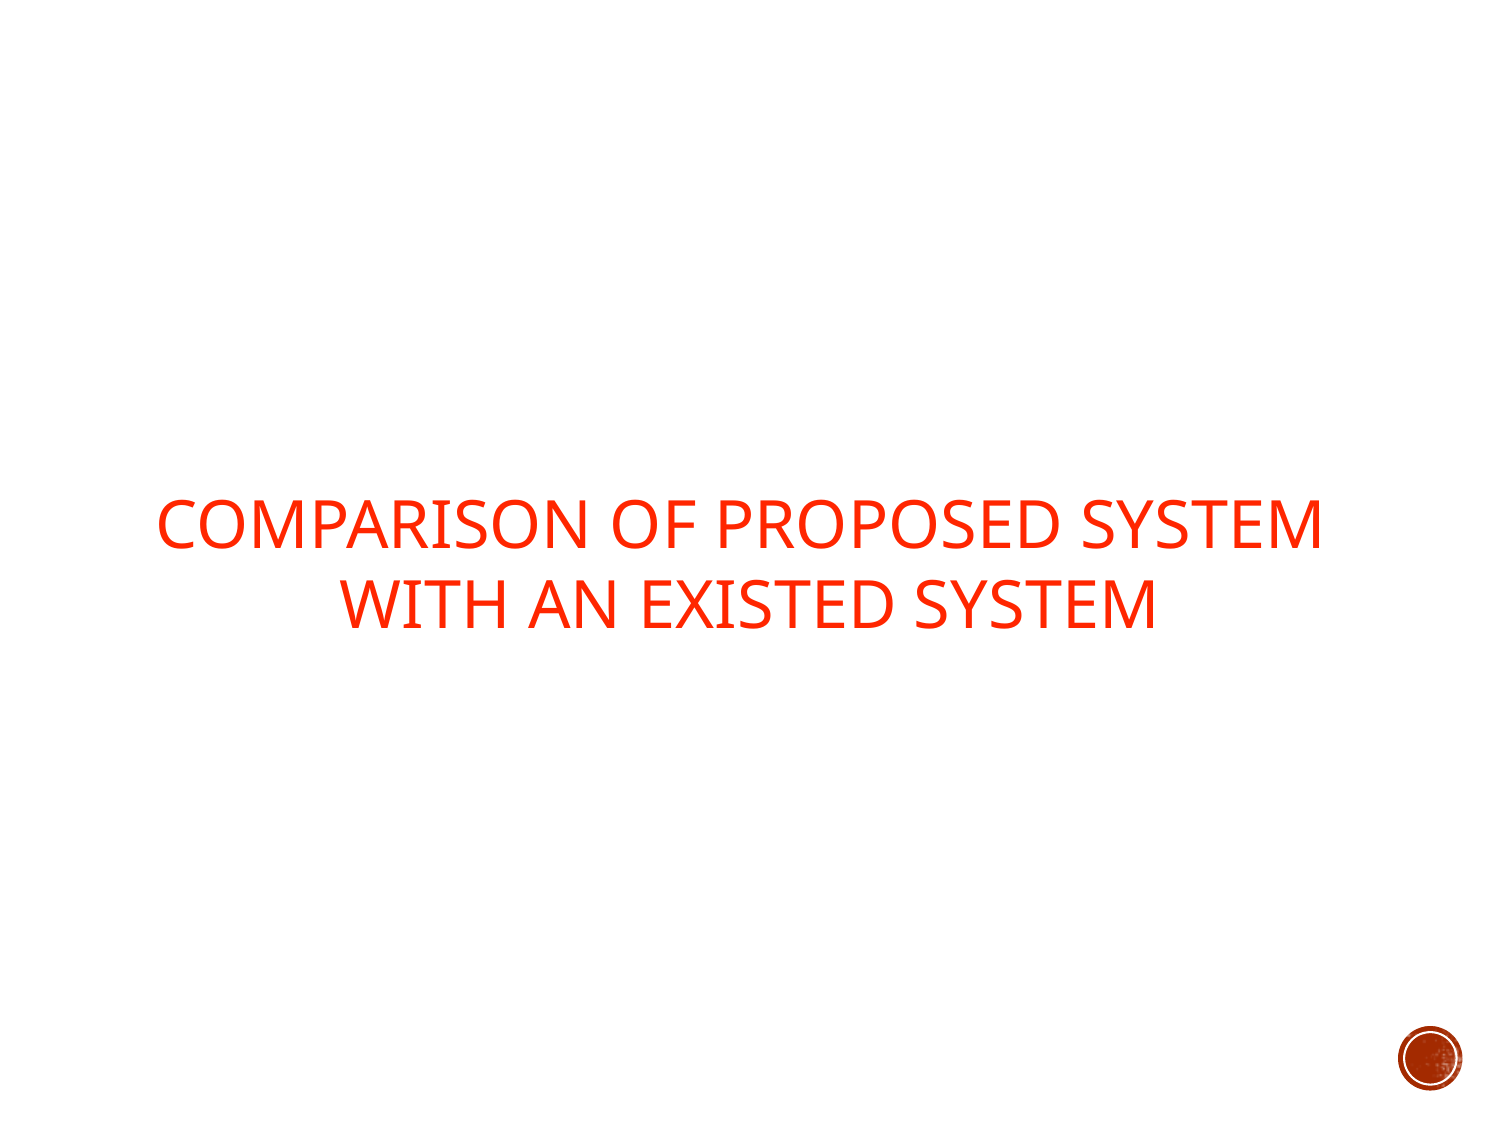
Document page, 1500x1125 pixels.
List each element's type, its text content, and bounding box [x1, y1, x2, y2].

picture [1398, 1026, 1463, 1091]
text_box COMPARISON OF PROPOSED SYSTEM WITH AN EXISTED SYSTEM [33, 474, 1467, 649]
